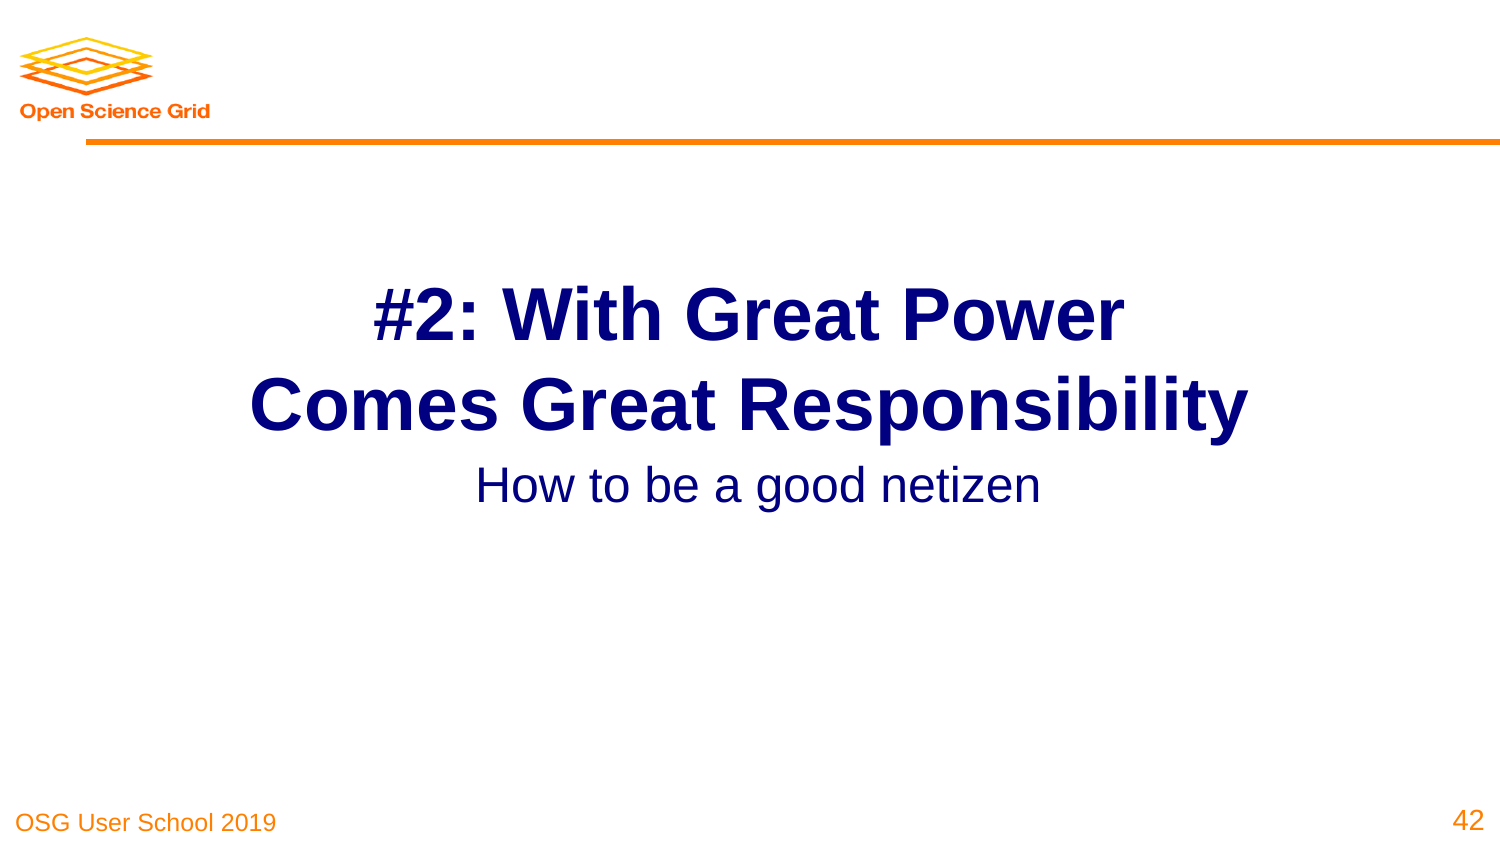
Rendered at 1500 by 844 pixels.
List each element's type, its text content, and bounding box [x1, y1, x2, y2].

subtitle How to be a good netizen [426, 437, 1073, 567]
slide_number ‹#› [1431, 787, 1500, 844]
title #2: With Great Power Comes Great Responsibility [230, 260, 1270, 451]
picture [0, 20, 229, 134]
